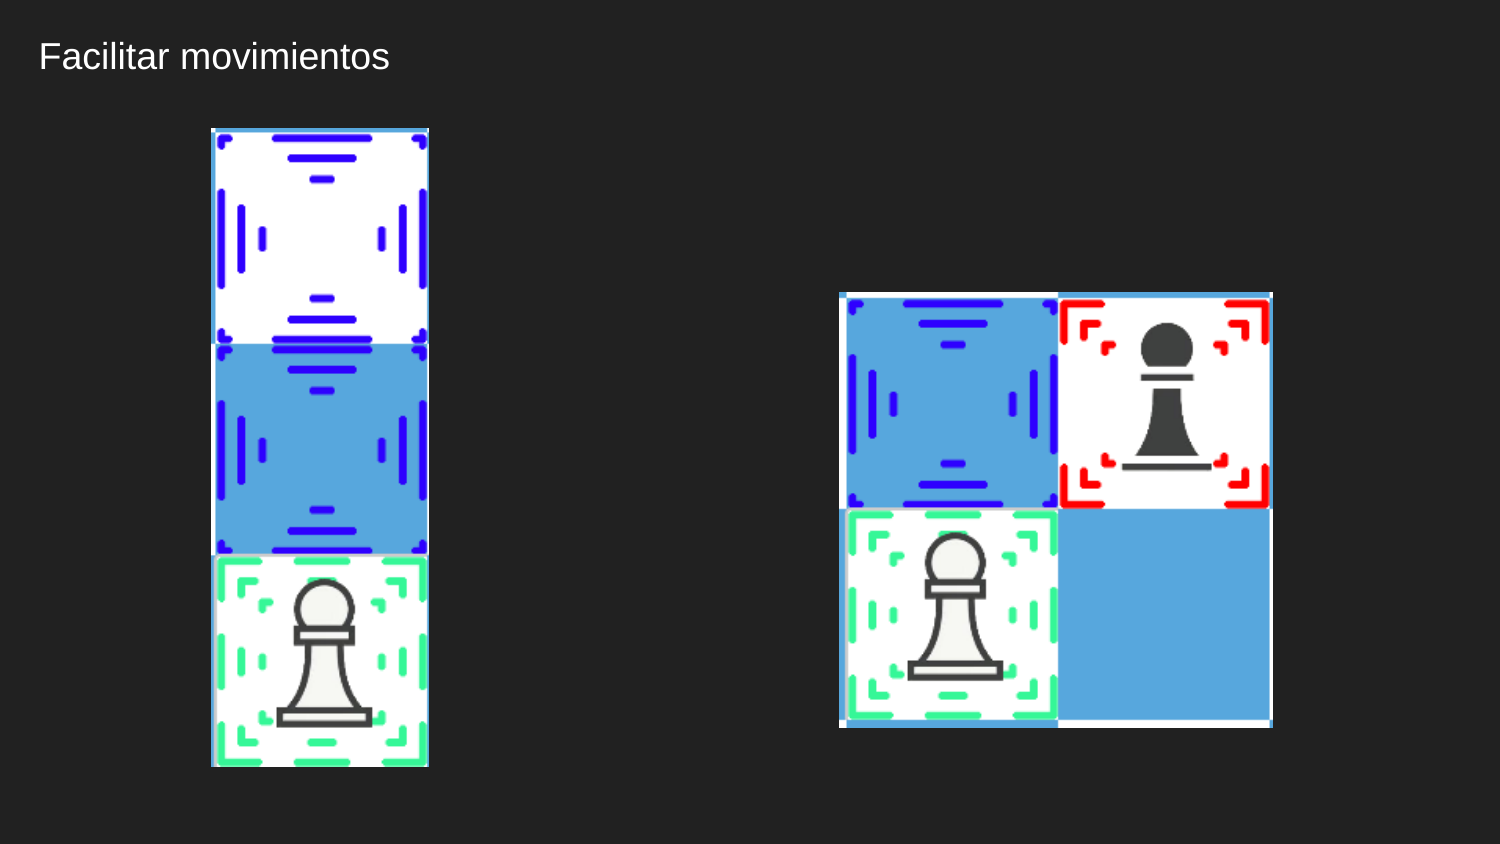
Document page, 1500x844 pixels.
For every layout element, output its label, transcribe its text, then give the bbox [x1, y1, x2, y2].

picture [211, 128, 429, 767]
picture [839, 291, 1273, 729]
text_box Facilitar movimientos [23, 16, 417, 86]
